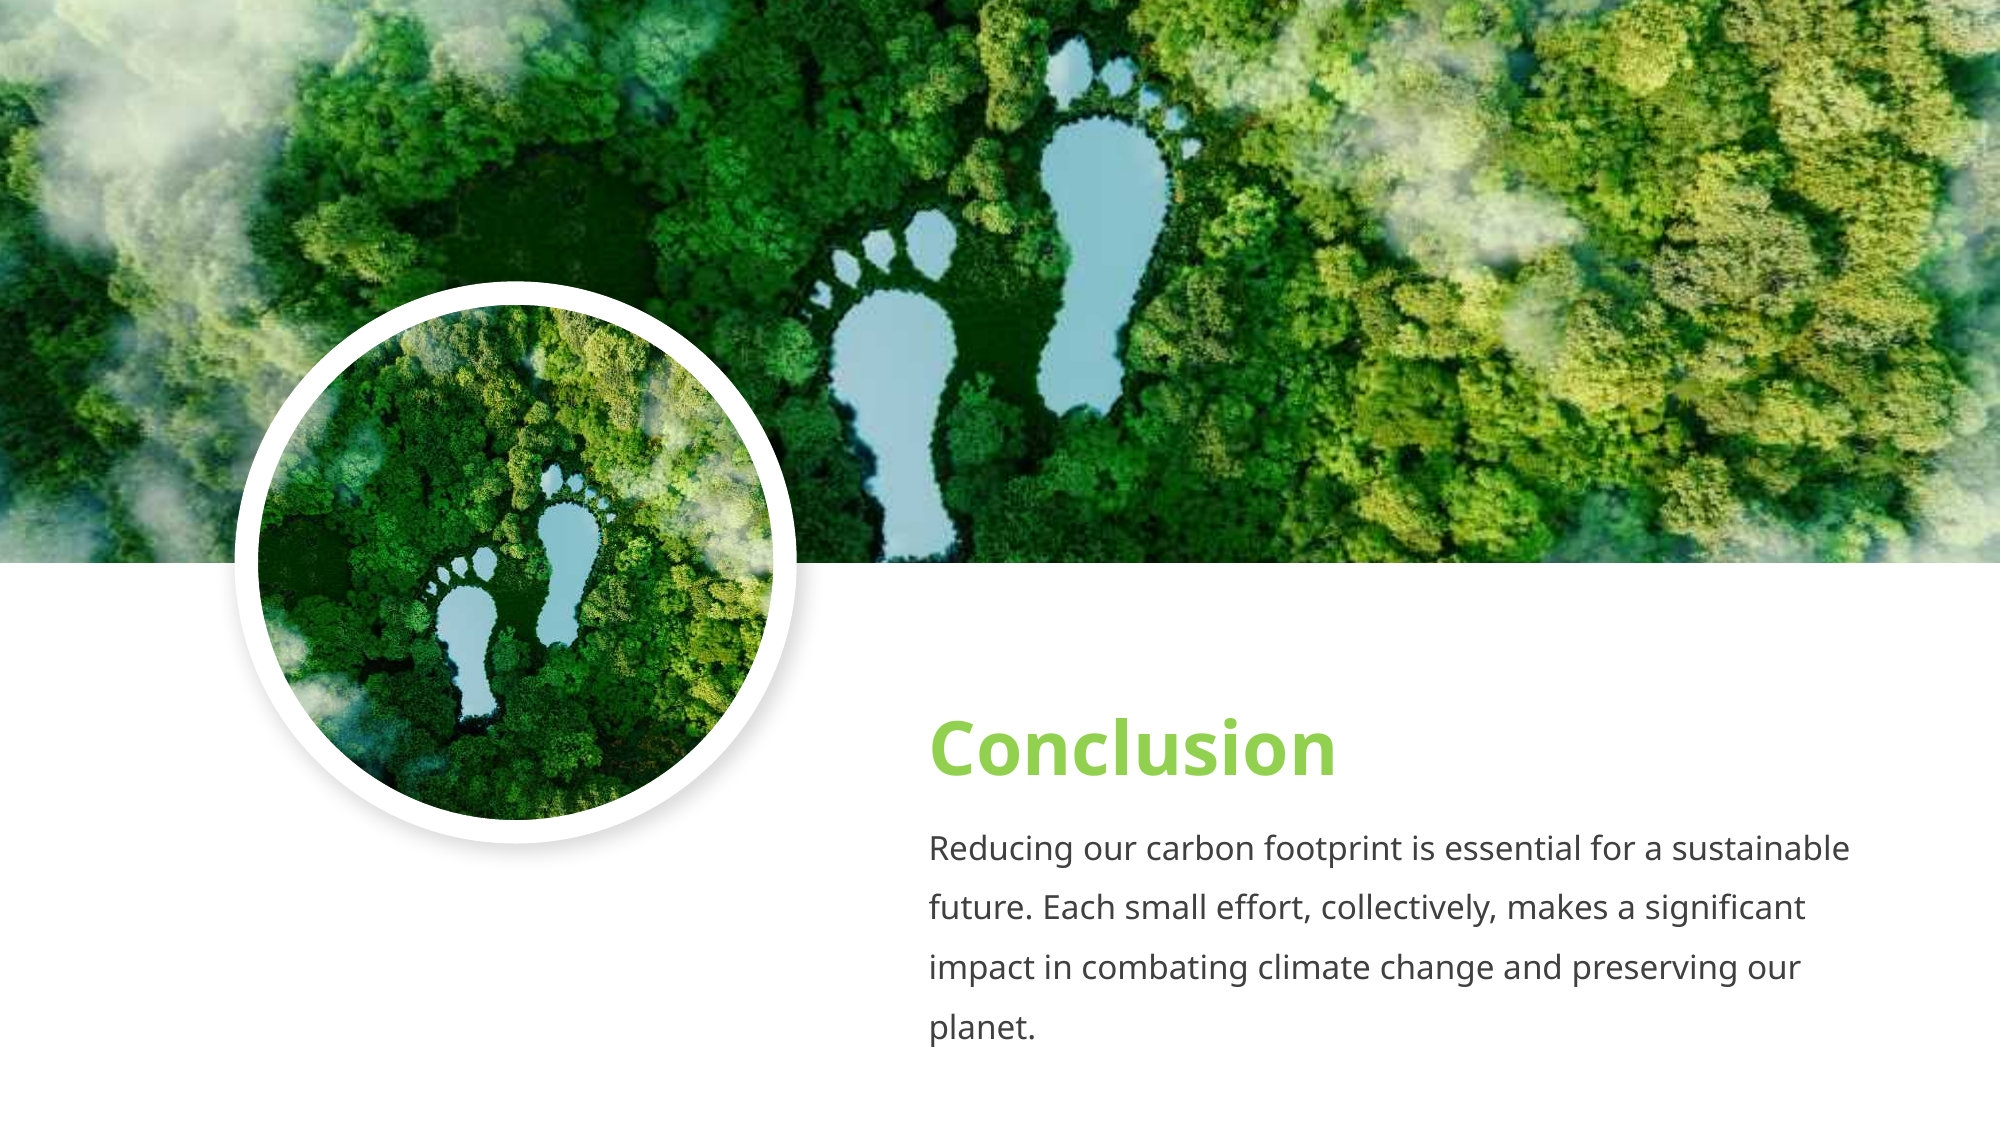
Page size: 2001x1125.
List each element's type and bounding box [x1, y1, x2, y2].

text_box [913, 693, 1892, 989]
picture [0, 0, 2000, 832]
